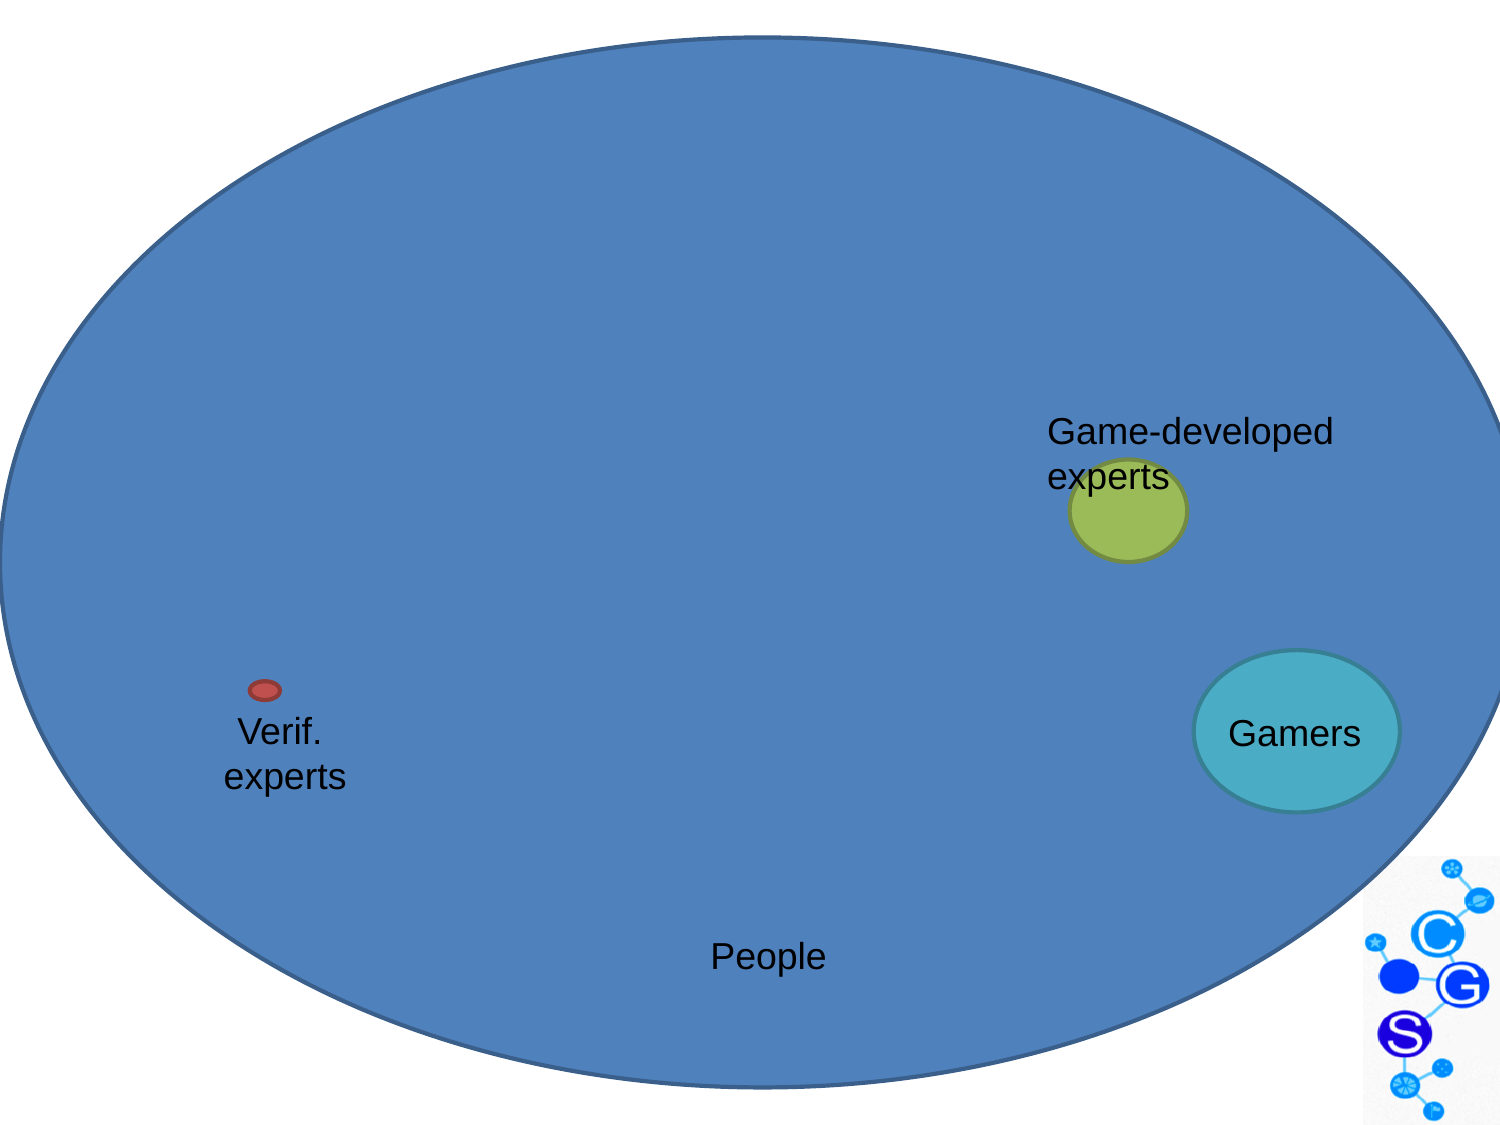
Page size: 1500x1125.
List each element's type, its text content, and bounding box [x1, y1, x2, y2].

text_box Game-developed experts [1032, 399, 1360, 505]
text_box [0, 35, 1500, 1090]
text_box People [695, 924, 842, 985]
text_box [1193, 649, 1401, 813]
text_box [1067, 505, 1190, 565]
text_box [197, 680, 363, 807]
picture [1362, 856, 1500, 1125]
